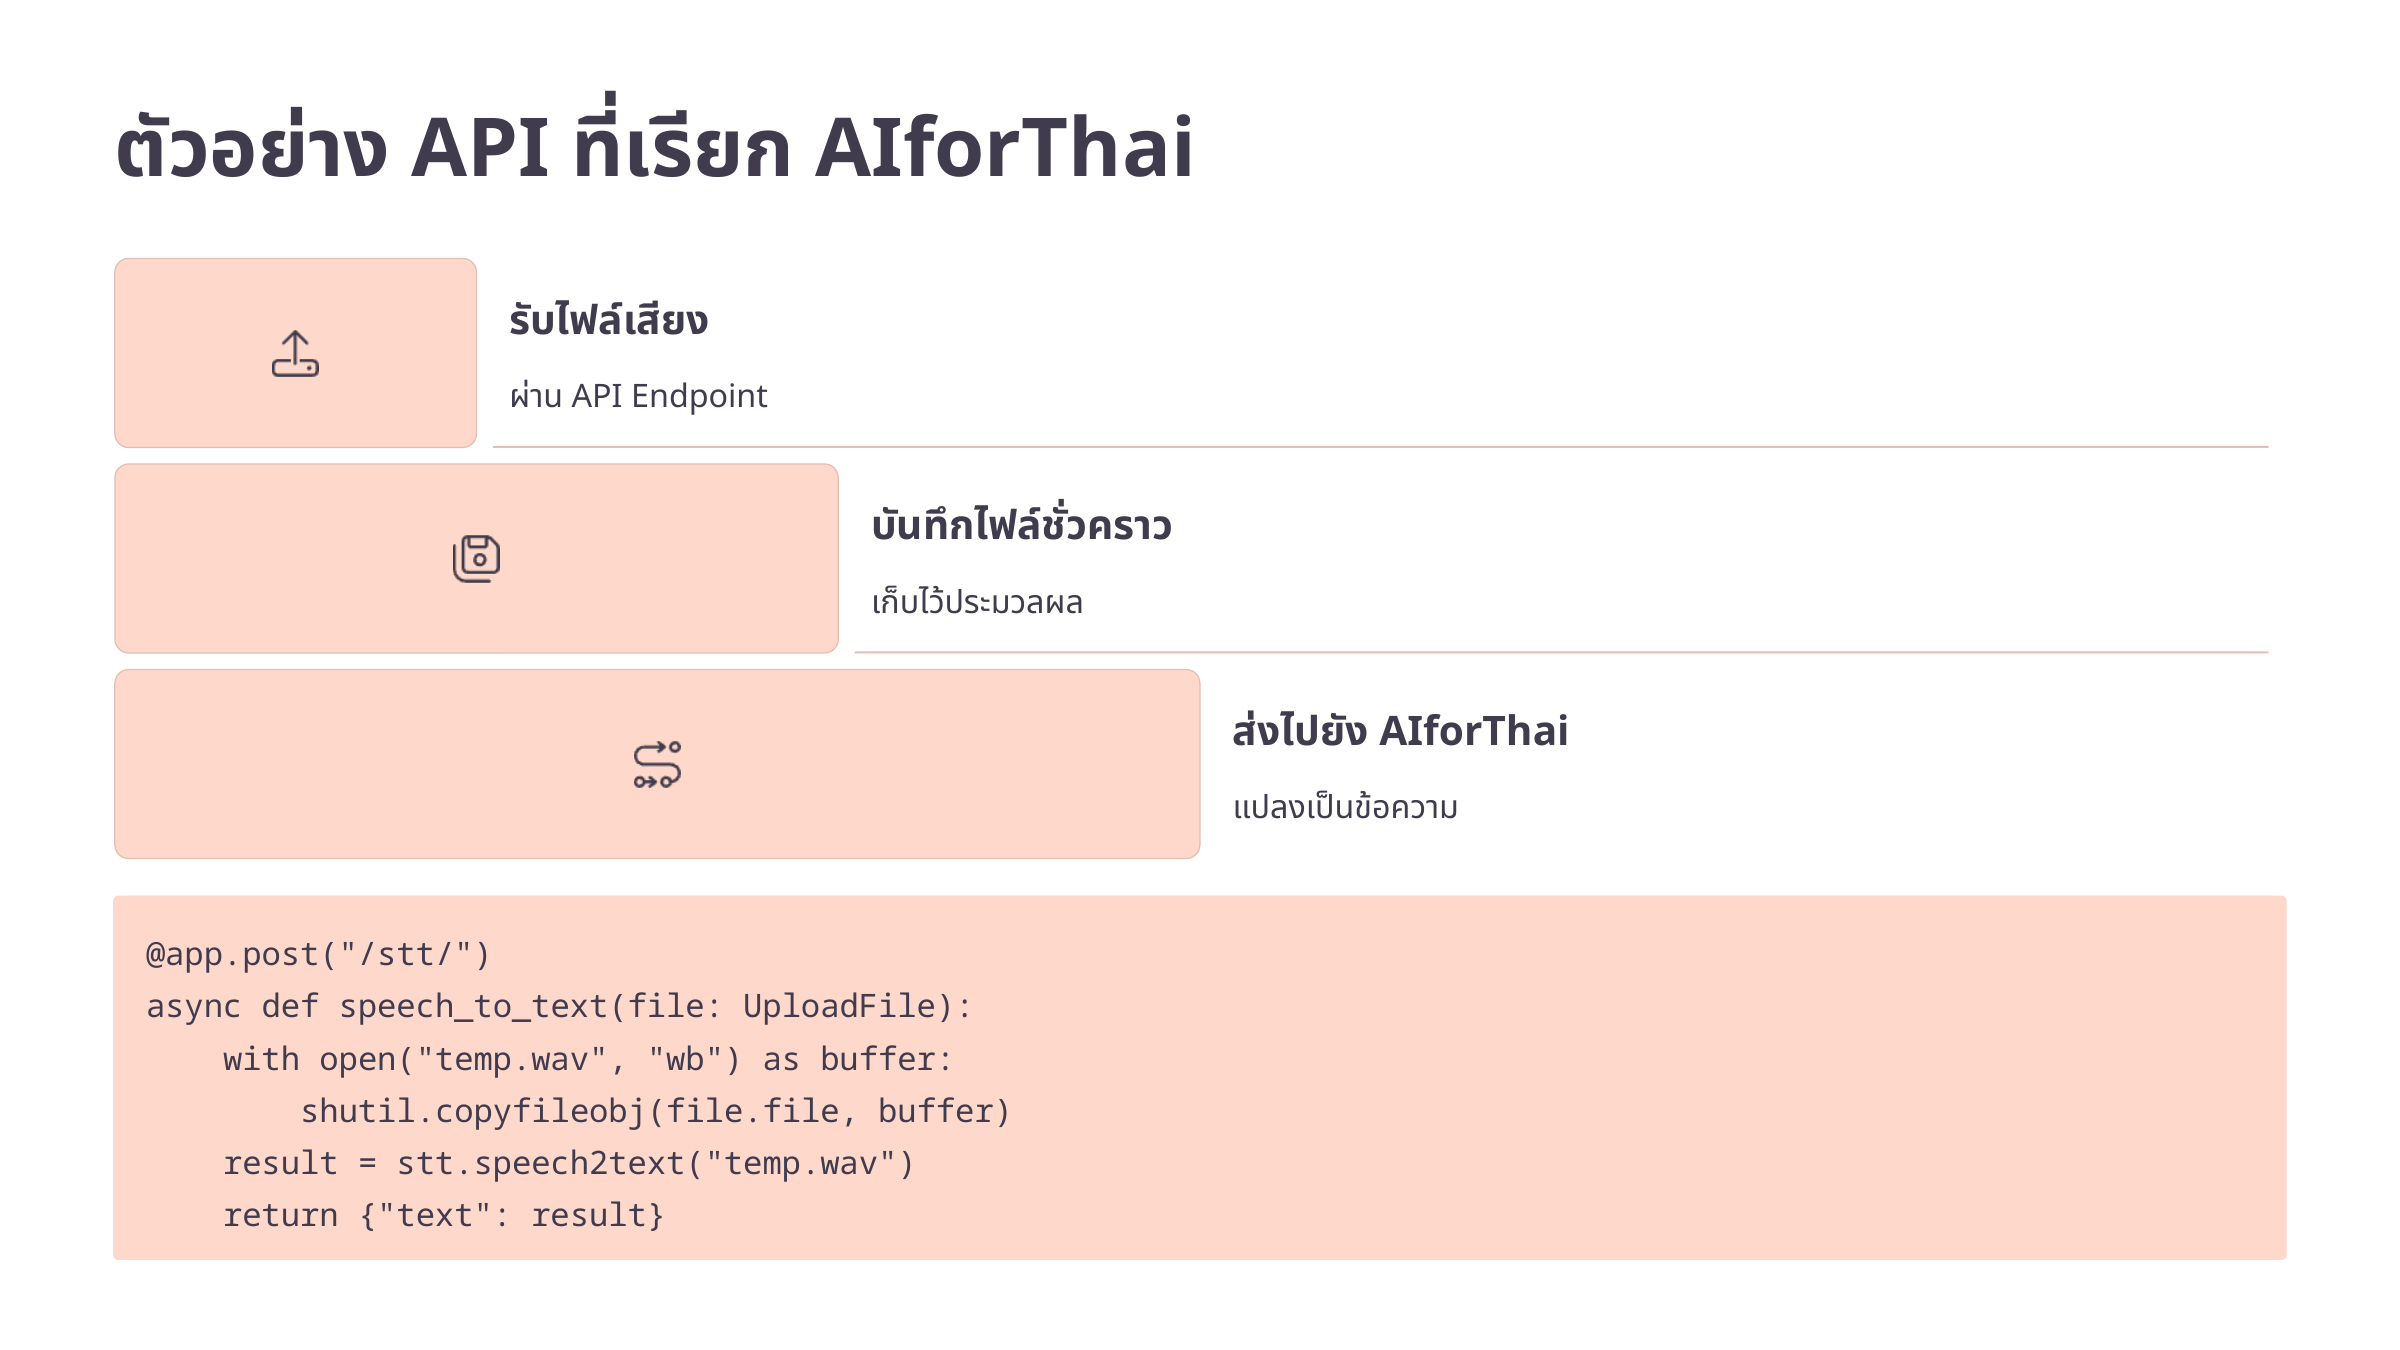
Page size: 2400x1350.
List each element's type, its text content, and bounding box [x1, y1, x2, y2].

text_box เก็บไว้ประมวลผล [871, 567, 1159, 621]
text_box ผ่าน API Endpoint [509, 362, 770, 415]
text_box รับไฟล์เสียง [509, 291, 770, 343]
text_box [113, 895, 2287, 1260]
picture [272, 324, 319, 382]
text_box [114, 463, 839, 654]
text_box ส่งไปยัง AIforThai [1232, 702, 1570, 754]
picture [453, 529, 500, 588]
text_box ตัวอย่าง API ที่เรียก AIforThai [114, 90, 1192, 193]
text_box [114, 258, 477, 448]
text_box [114, 669, 1200, 859]
text_box บันทึกไฟล์ชั่วคราว [871, 496, 1159, 548]
picture [634, 735, 681, 793]
text_box @app.post("/stt/") async def speech_to_text(file: UploadFile): with open("temp.wav", "wb") as buffer: shutil.copyfileobj(file.file, buffer) result = stt.speech2text("temp.wav") return {"text": result} [146, 920, 2254, 1236]
text_box แปลงเป็นข้อความ [1232, 773, 1570, 826]
